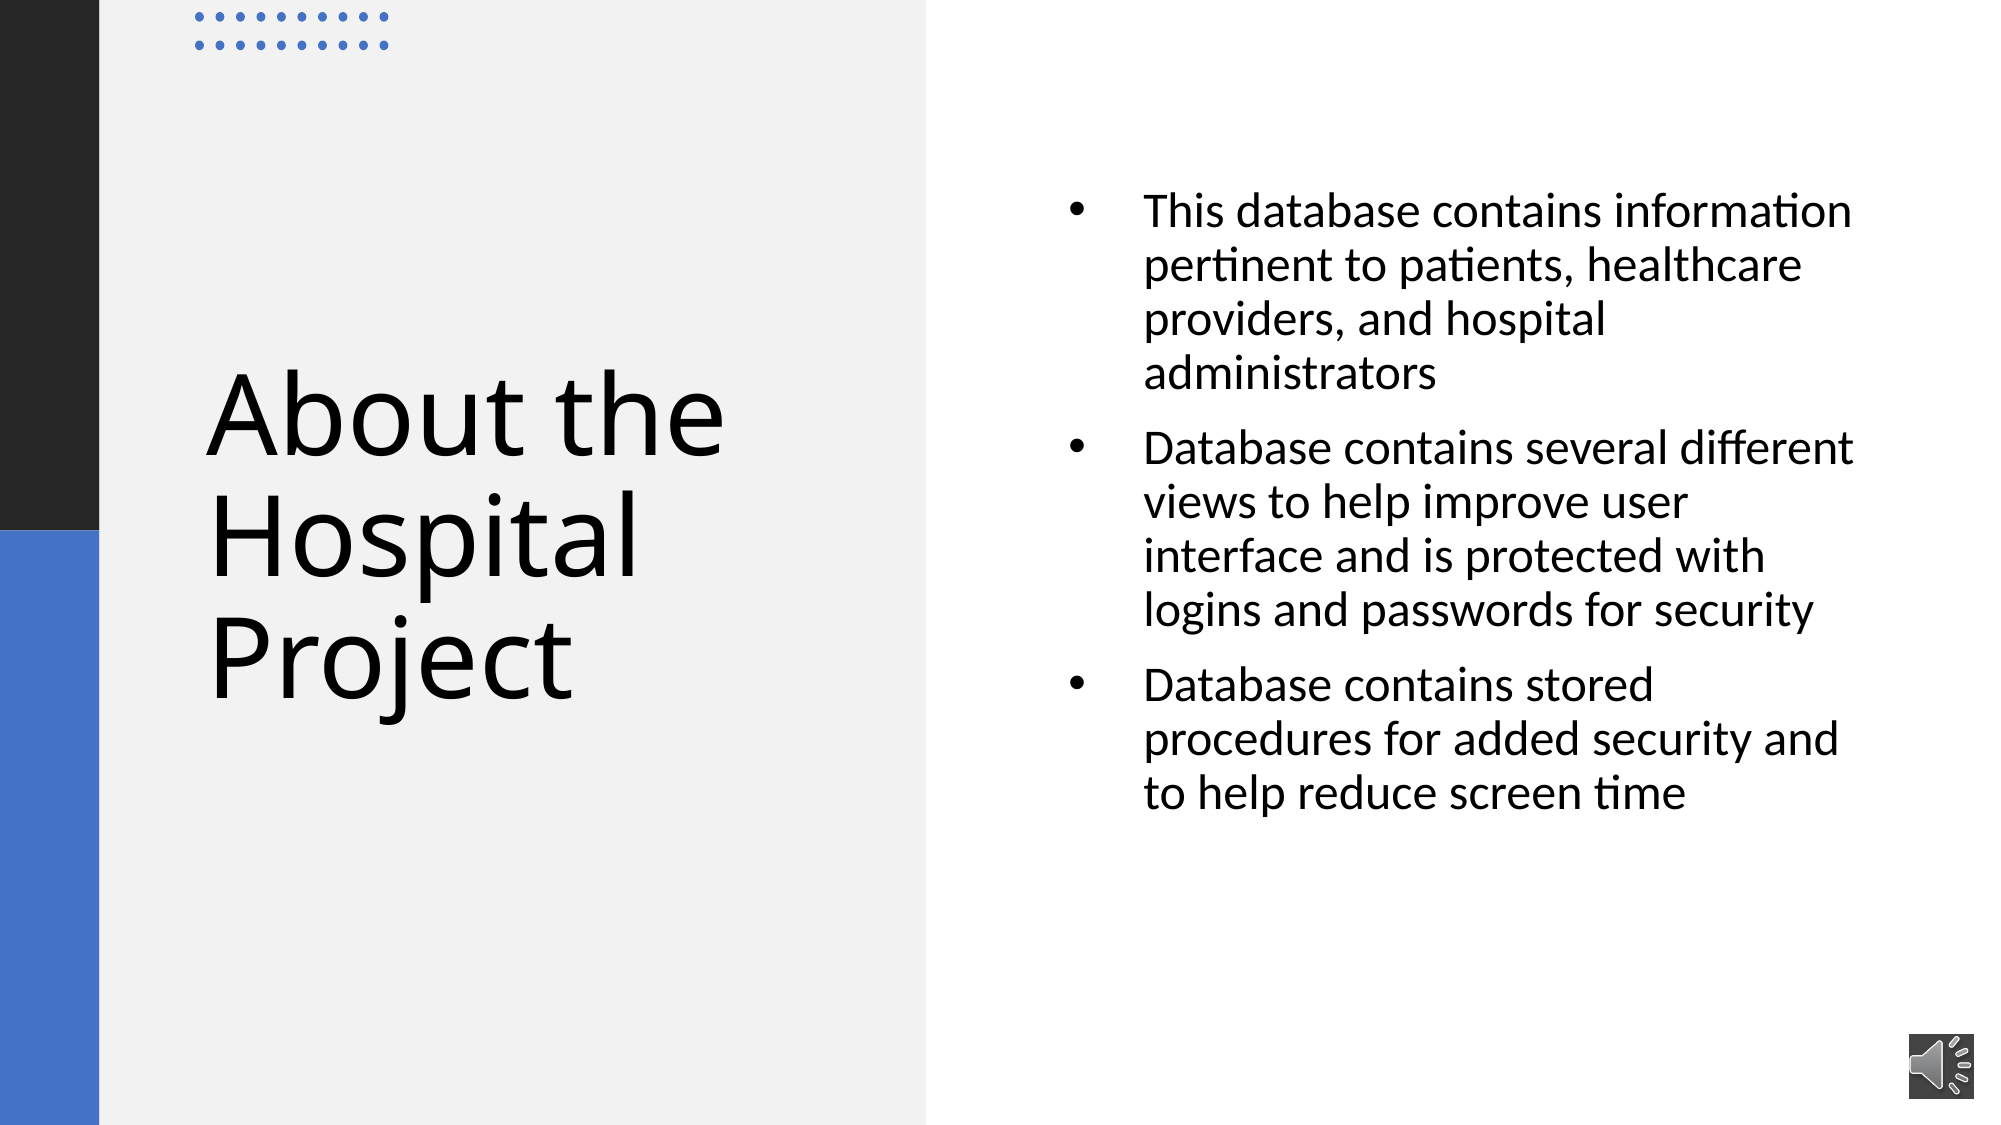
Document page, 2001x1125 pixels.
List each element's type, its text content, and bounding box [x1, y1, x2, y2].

list This database contains information pertinent to patients, healthcare providers, and hospital administrators Database contains several different views to help improve user interface and is protected with logins and passwords for security Database contains stored procedures for added security and to help reduce screen time [1053, 81, 1890, 998]
text_box [0, 529, 99, 1125]
text_box [927, 0, 2000, 1125]
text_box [194, 11, 389, 51]
text_box [99, 0, 927, 1125]
picture [1908, 1033, 1975, 1100]
text_box [0, 0, 99, 529]
title About the Hospital Project [191, 218, 836, 862]
